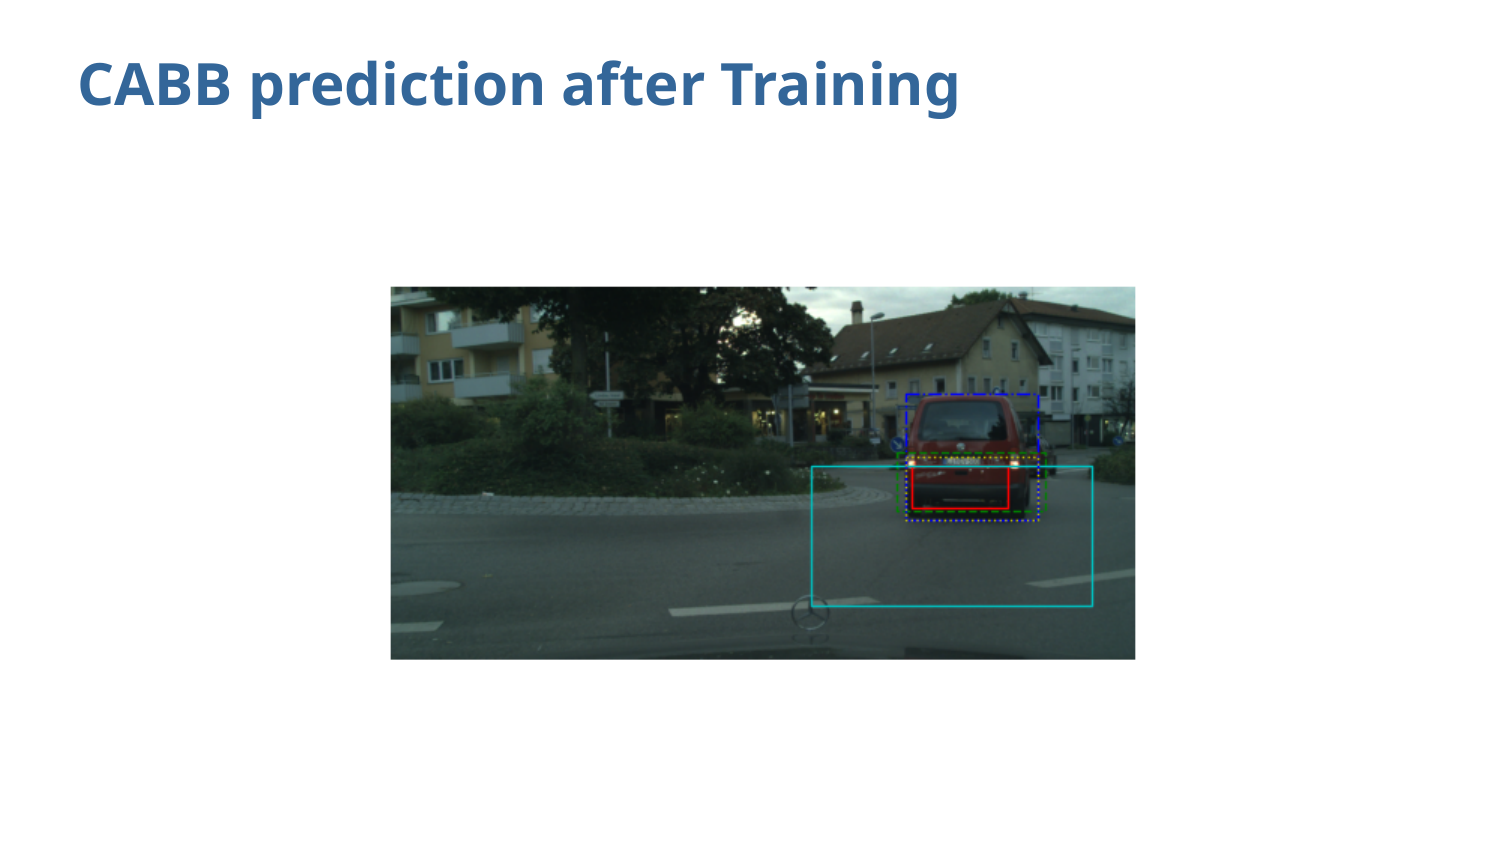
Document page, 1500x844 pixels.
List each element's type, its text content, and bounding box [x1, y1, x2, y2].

title CABB prediction after Training [62, 39, 1465, 126]
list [375, 272, 1149, 675]
